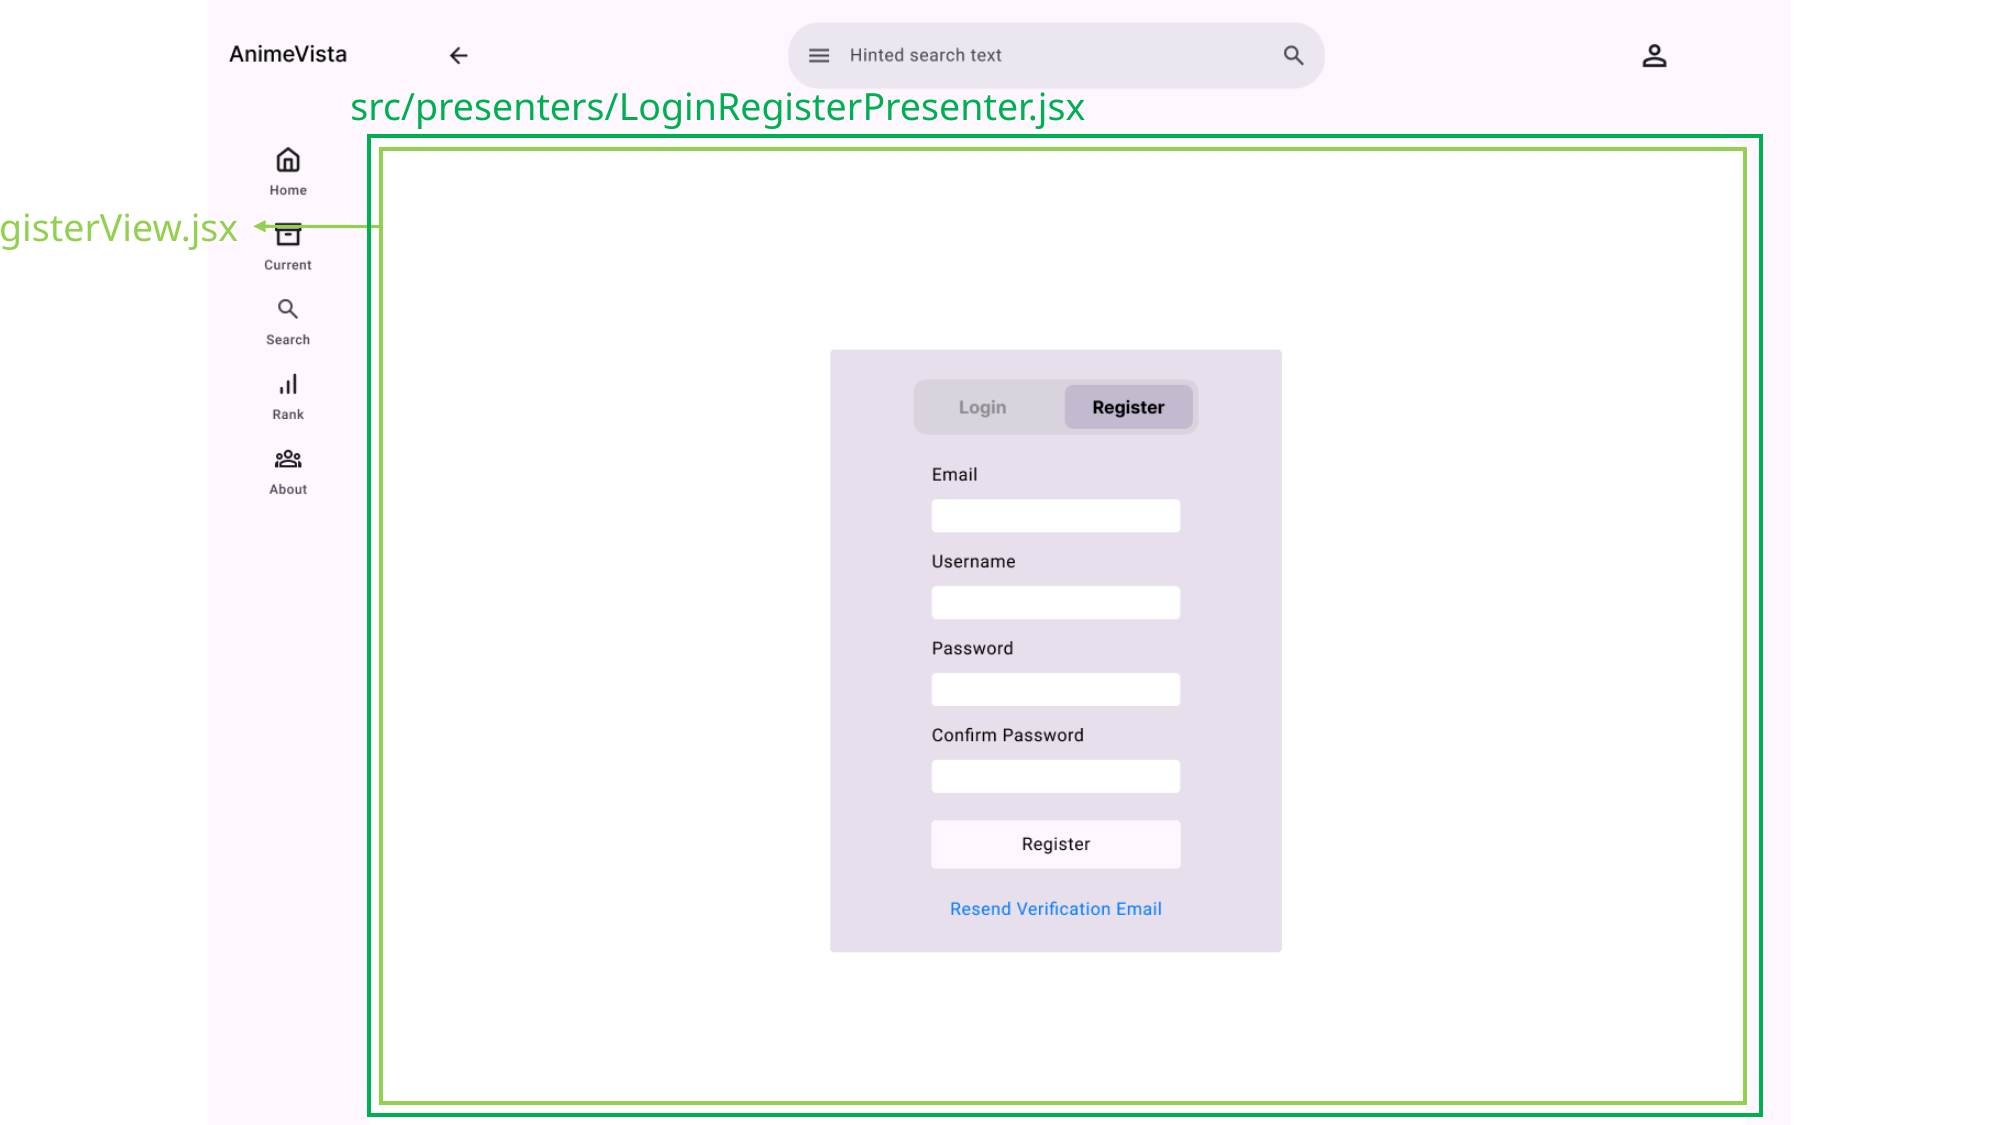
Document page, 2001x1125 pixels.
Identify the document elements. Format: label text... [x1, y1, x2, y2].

text_box src/views/LoginRegister/RegisterView.jsx [0, 196, 208, 257]
picture [208, 0, 1792, 1125]
